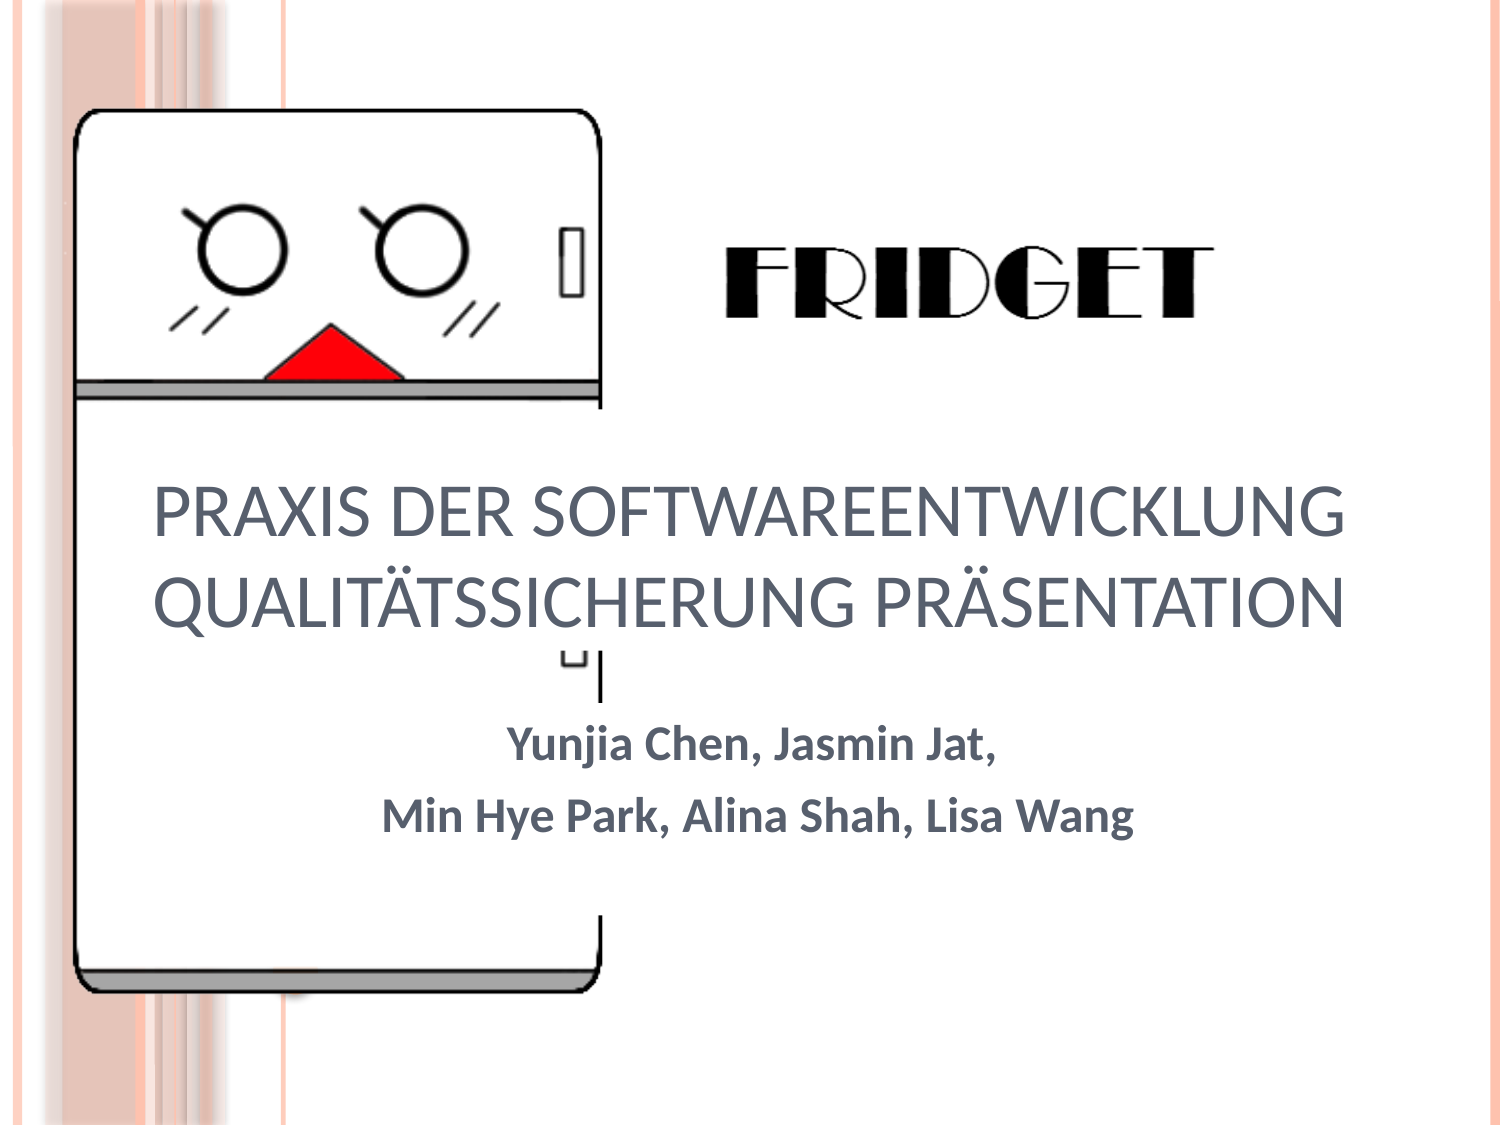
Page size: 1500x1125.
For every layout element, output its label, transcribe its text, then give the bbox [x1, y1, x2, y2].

picture [46, 12, 673, 1056]
subtitle Yunjia Chen, Jasmin Jat, Min Hye Park, Alina Shah, Lisa Wang [679, 703, 1283, 916]
picture [701, 219, 1231, 362]
title Praxis der Softwareentwicklung Qualitätssicherung Präsentation [679, 409, 1388, 651]
